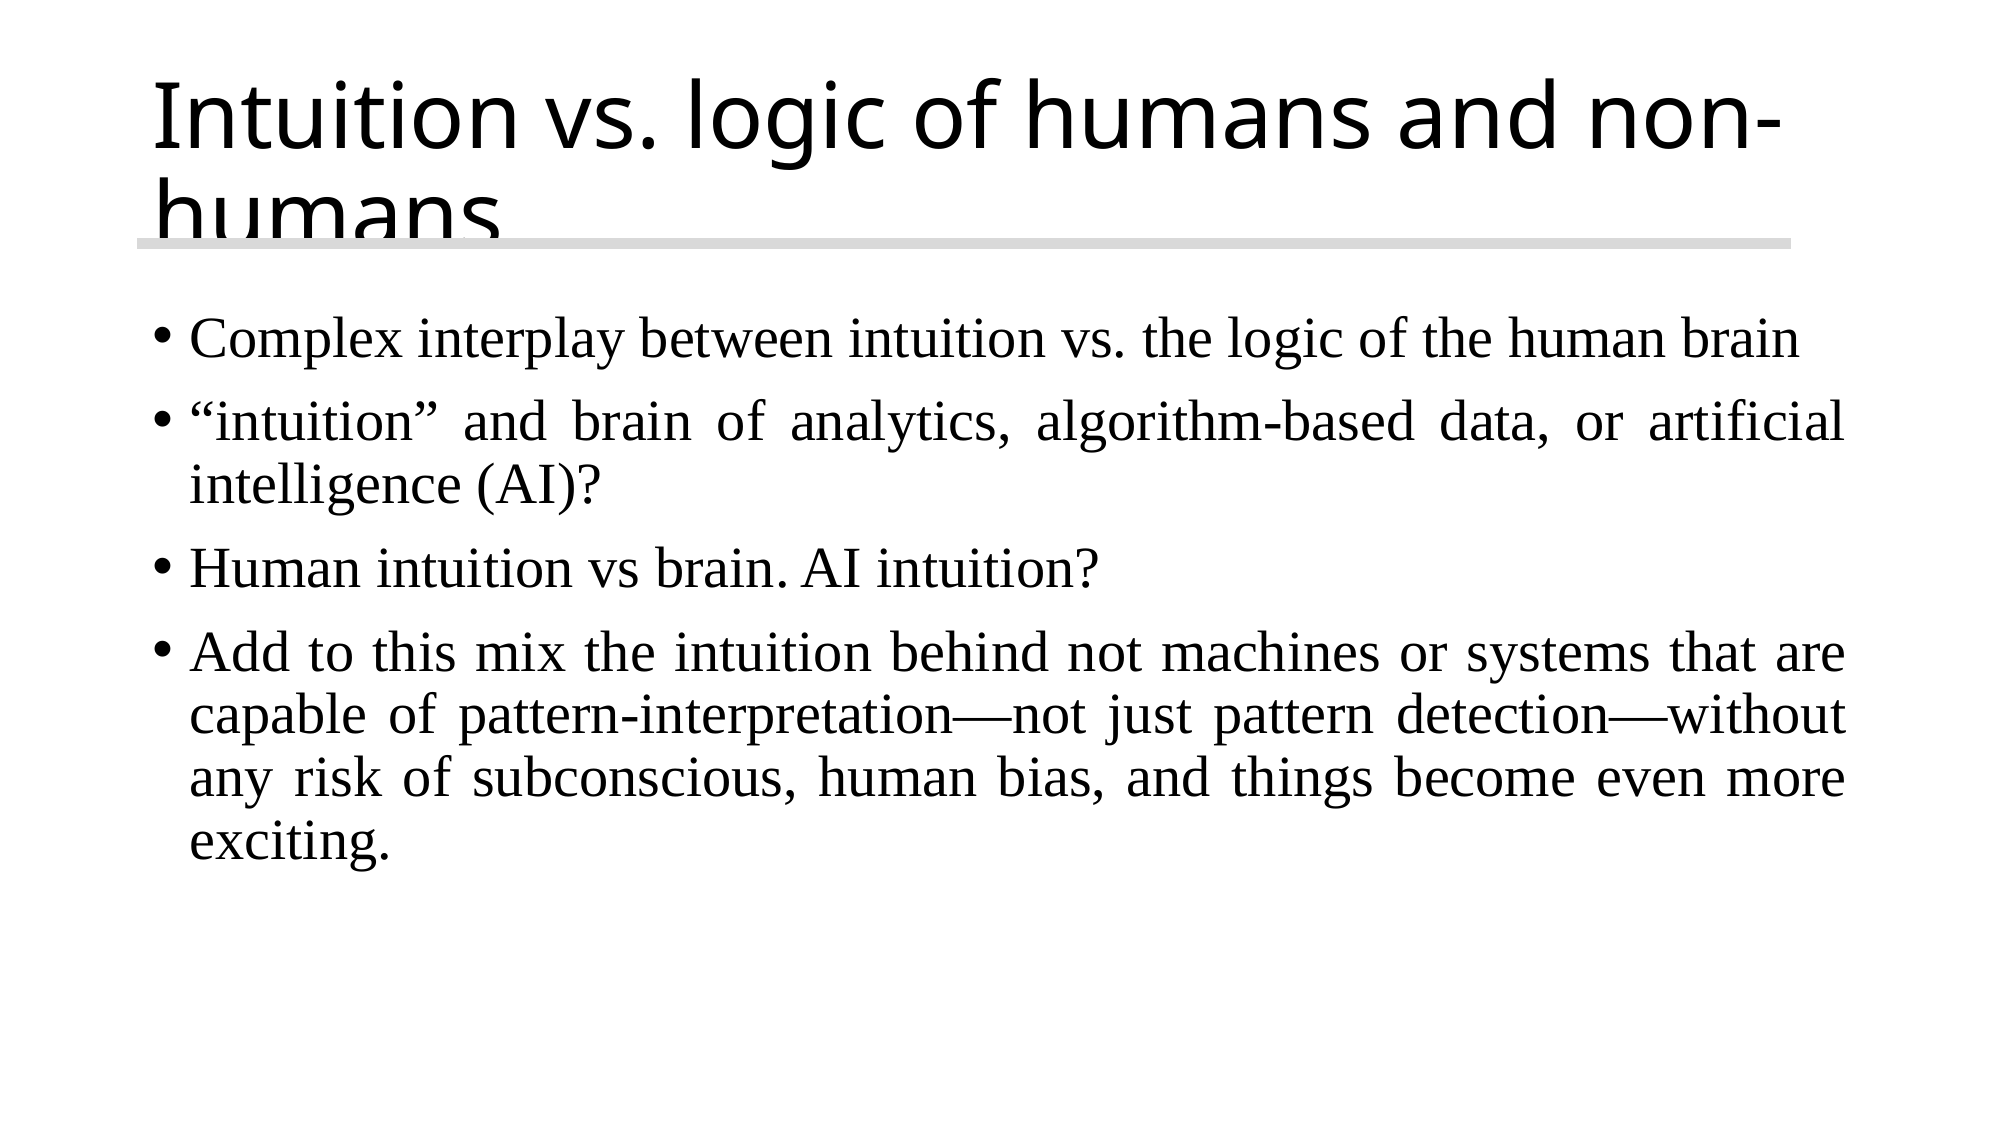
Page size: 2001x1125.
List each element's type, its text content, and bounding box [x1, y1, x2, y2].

title Intuition vs. logic of humans and non-humans [137, 59, 1863, 278]
list Complex interplay between intuition vs. the logic of the human brain “intuition” and brain of analytics, algorithm-based data, or artificial intelligence (AI)? Human intuition vs brain. AI intuition? Add to this mix the intuition behind not machines or systems that are capable of pattern-interpretation—not just pattern detection—without any risk of subconscious, human bias, and things become even more exciting. [137, 299, 1863, 1014]
